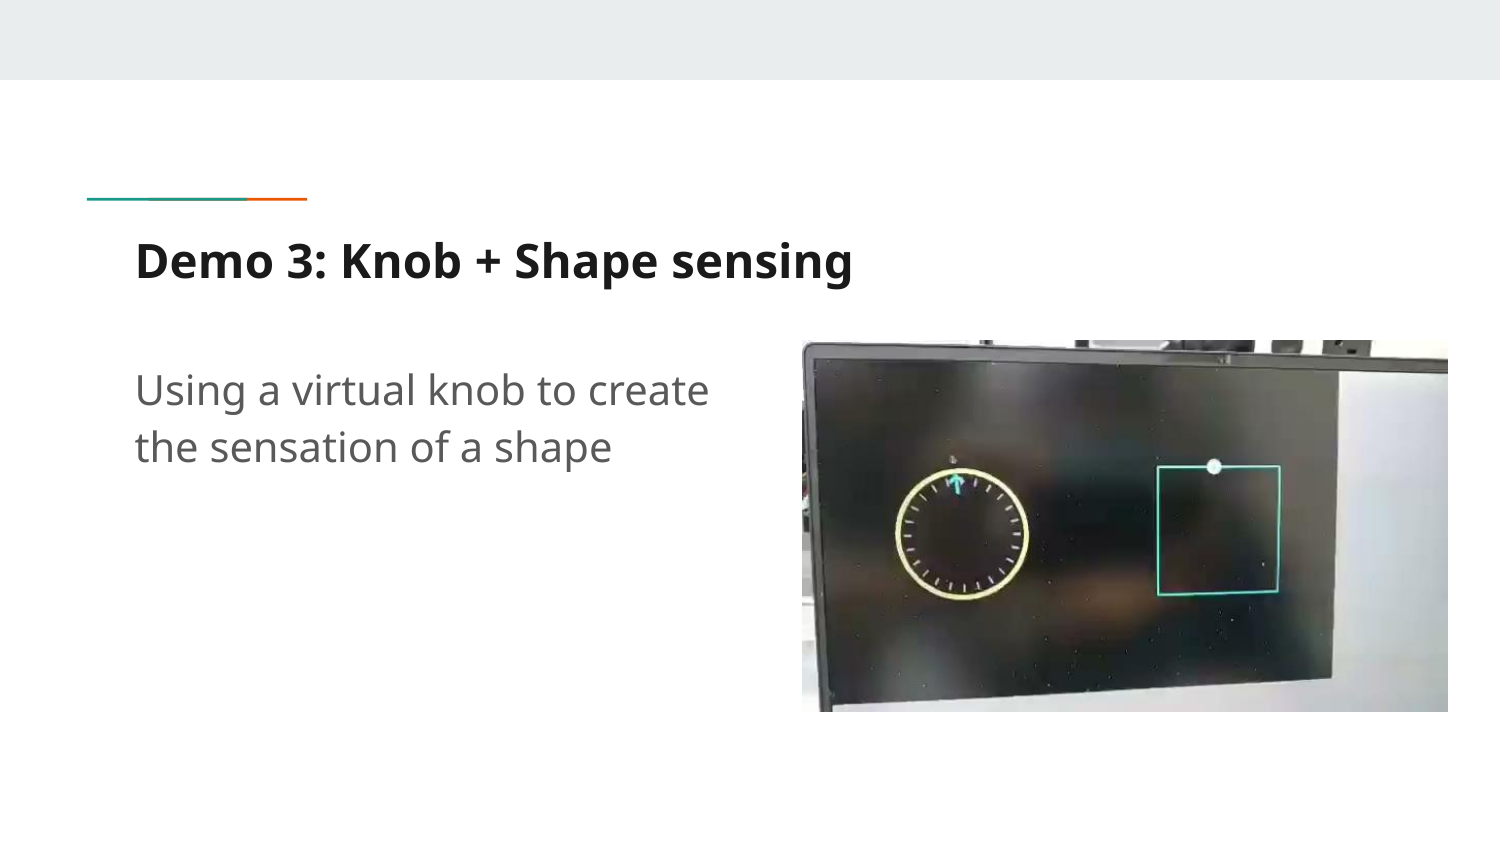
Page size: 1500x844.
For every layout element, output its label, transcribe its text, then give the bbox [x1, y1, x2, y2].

list Using a virtual knob to create the sensation of a shape [119, 341, 750, 712]
title Demo 3: Knob + Shape sensing [119, 216, 1448, 305]
picture [801, 340, 1448, 713]
